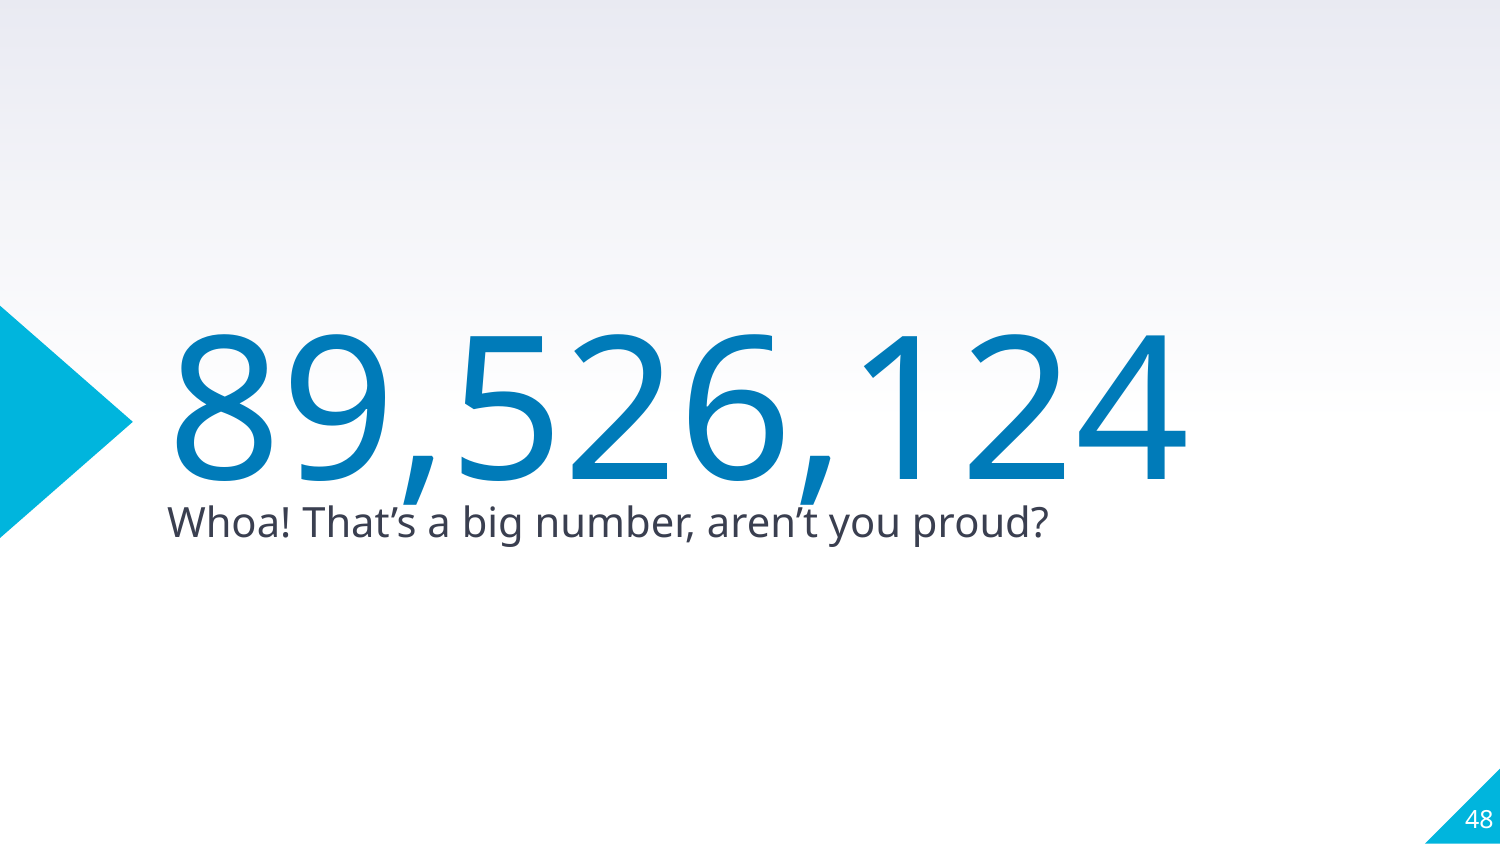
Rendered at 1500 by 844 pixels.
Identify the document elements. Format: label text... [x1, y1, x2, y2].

slide_number 48 [1418, 760, 1494, 838]
subtitle Whoa! That’s a big number, aren’t you proud? [167, 490, 1388, 620]
title 89,526,124 [167, 305, 1388, 490]
text_box [0, 305, 133, 538]
